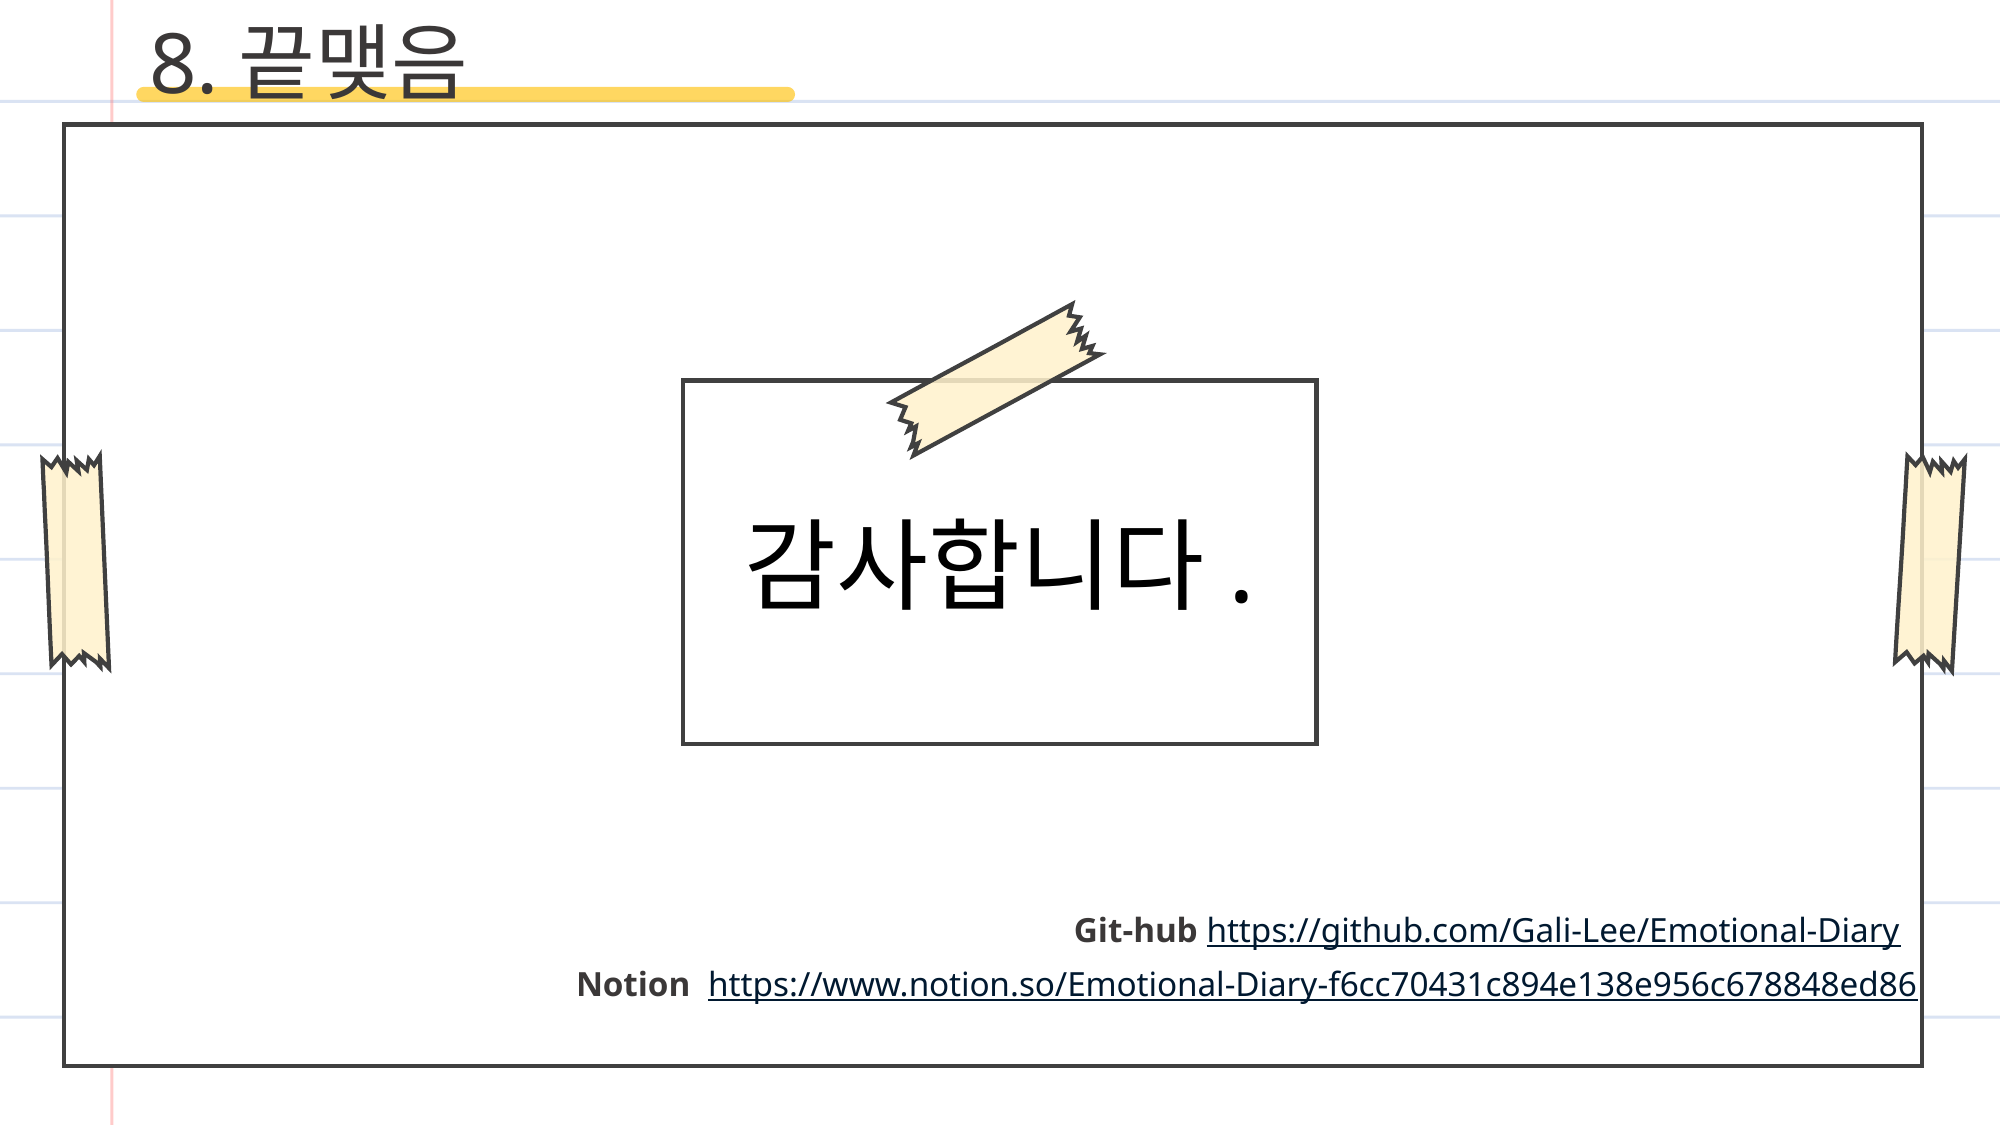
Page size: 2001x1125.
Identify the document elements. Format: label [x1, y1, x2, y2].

text_box [0, 0, 2000, 1125]
